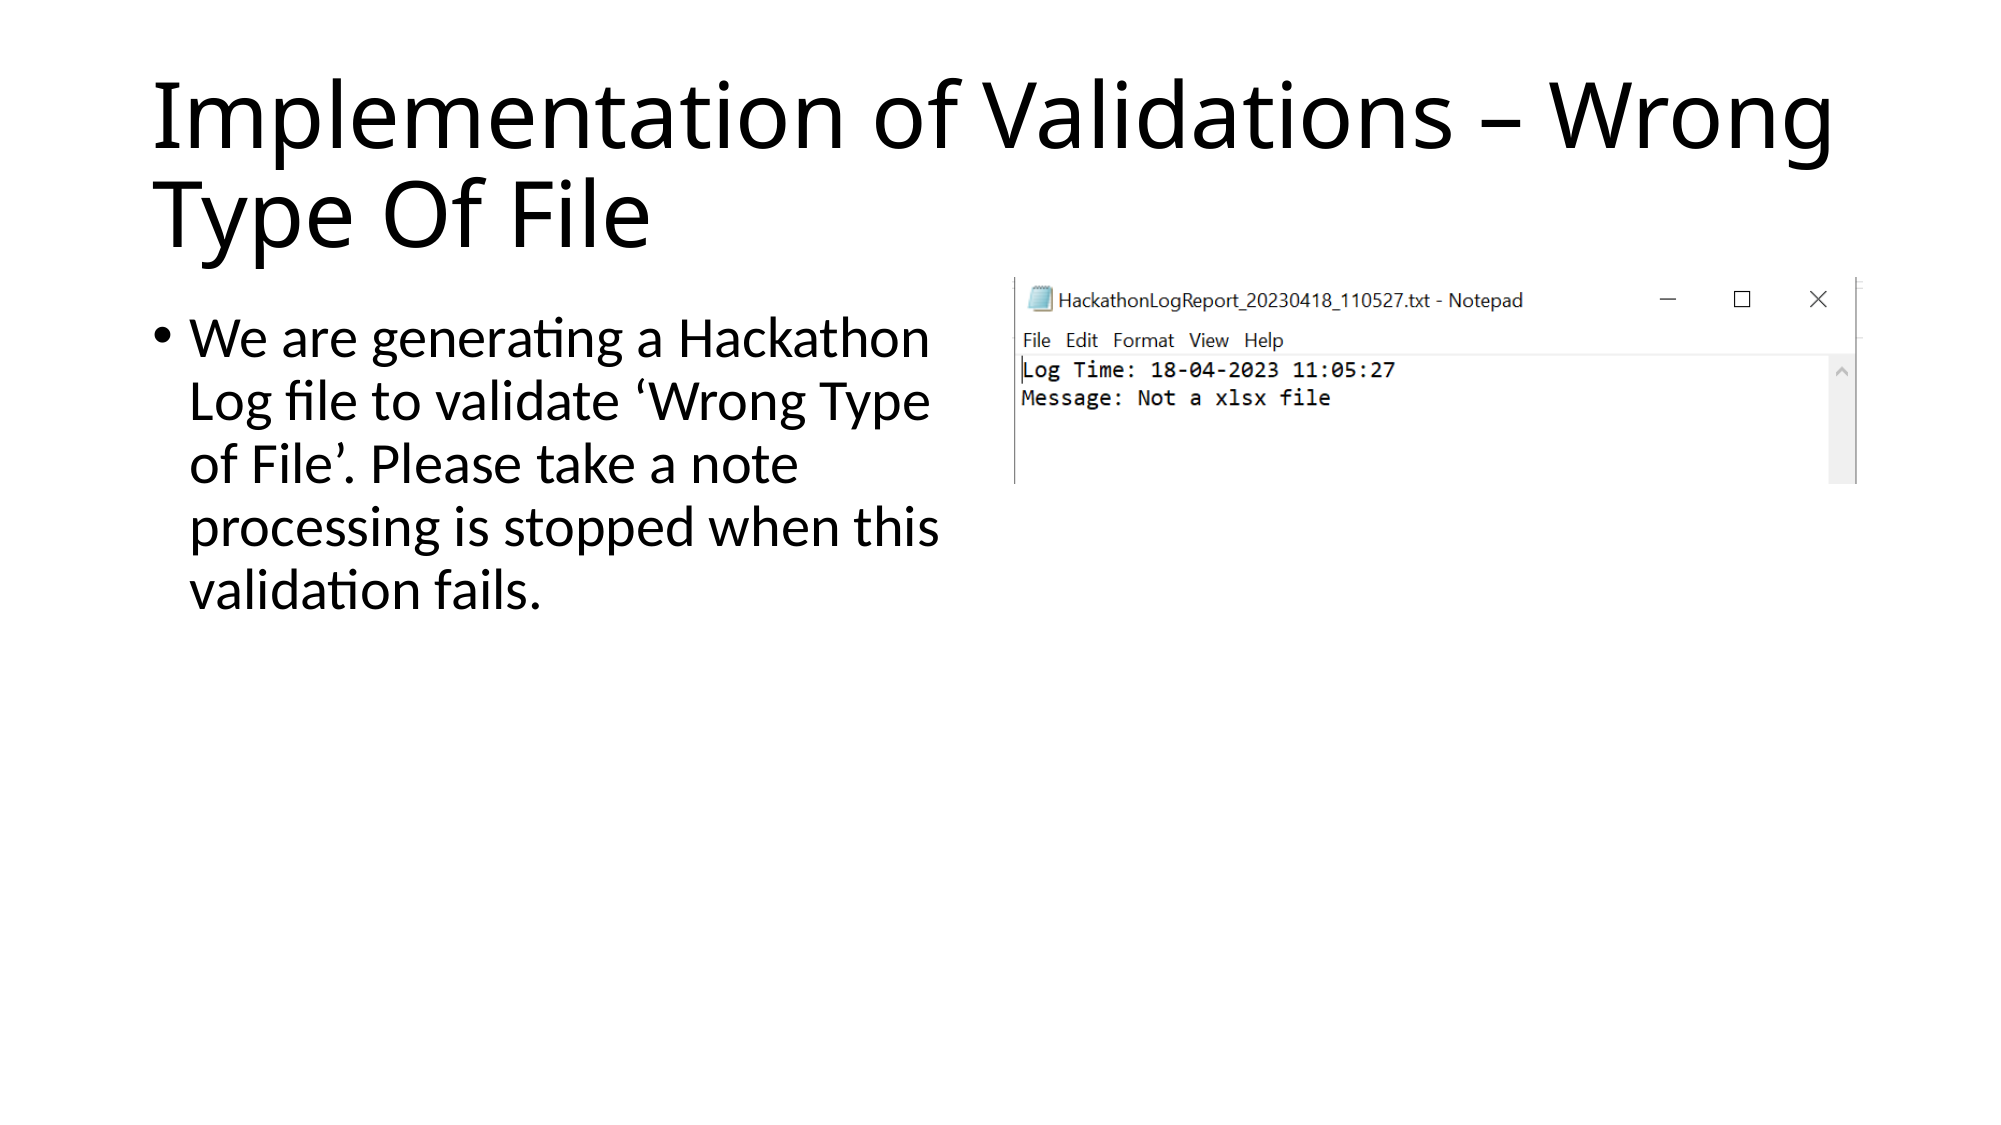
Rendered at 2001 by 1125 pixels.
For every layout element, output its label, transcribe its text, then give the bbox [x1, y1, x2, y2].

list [1012, 277, 1863, 484]
list We are generating a Hackathon Log file to validate ‘Wrong Type of File’. Please take a note processing is stopped when this validation fails. [137, 299, 988, 1014]
title Implementation of Validations – Wrong Type Of File [137, 59, 1863, 278]
